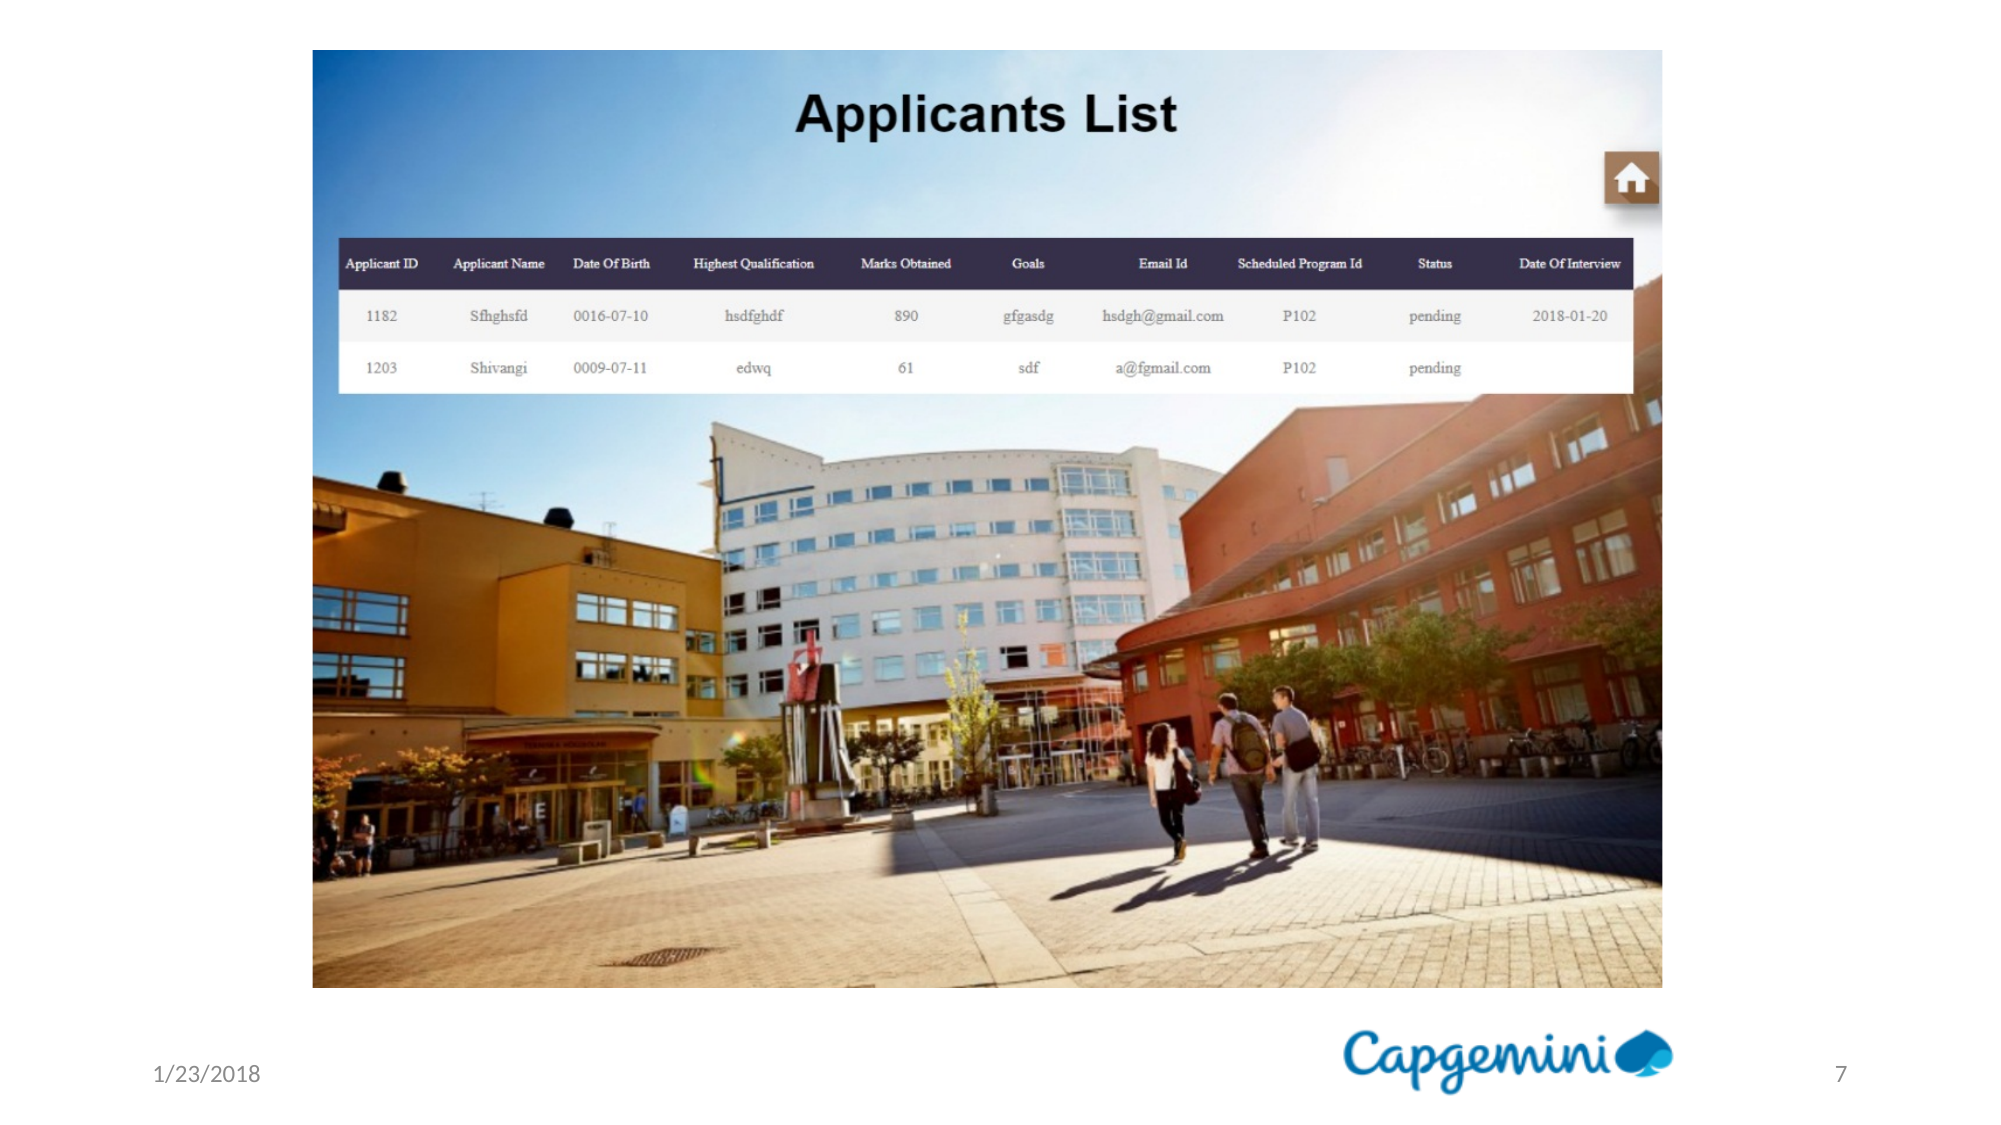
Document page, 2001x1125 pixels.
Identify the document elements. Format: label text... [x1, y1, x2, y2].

picture [1324, 1012, 1694, 1104]
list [312, 49, 1663, 988]
slide_number 7 [1694, 1042, 1863, 1103]
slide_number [137, 1042, 588, 1103]
